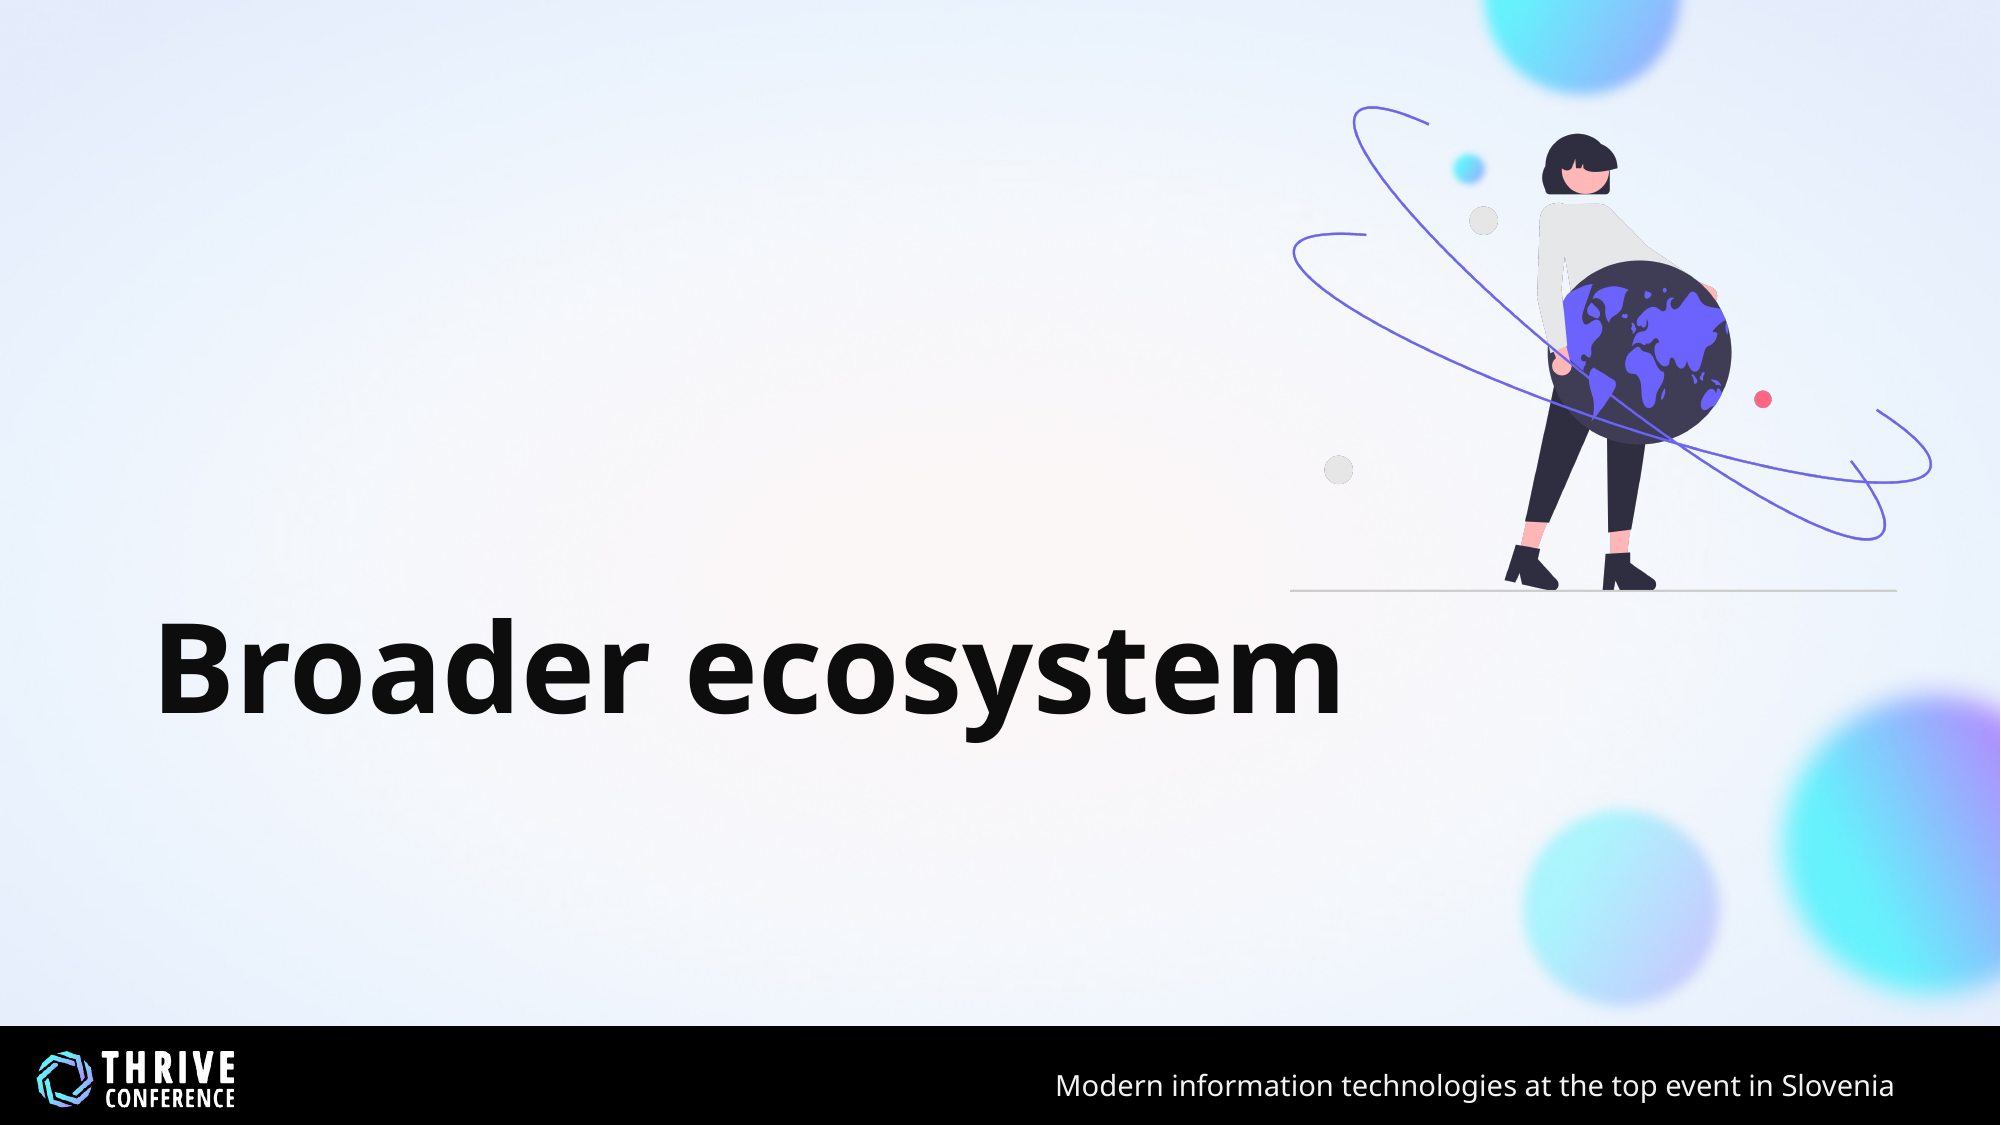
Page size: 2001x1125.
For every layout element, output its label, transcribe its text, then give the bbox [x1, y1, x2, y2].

picture [0, 0, 2000, 1026]
title Broader ecosystem [136, 280, 1862, 749]
picture [35, 1051, 234, 1108]
